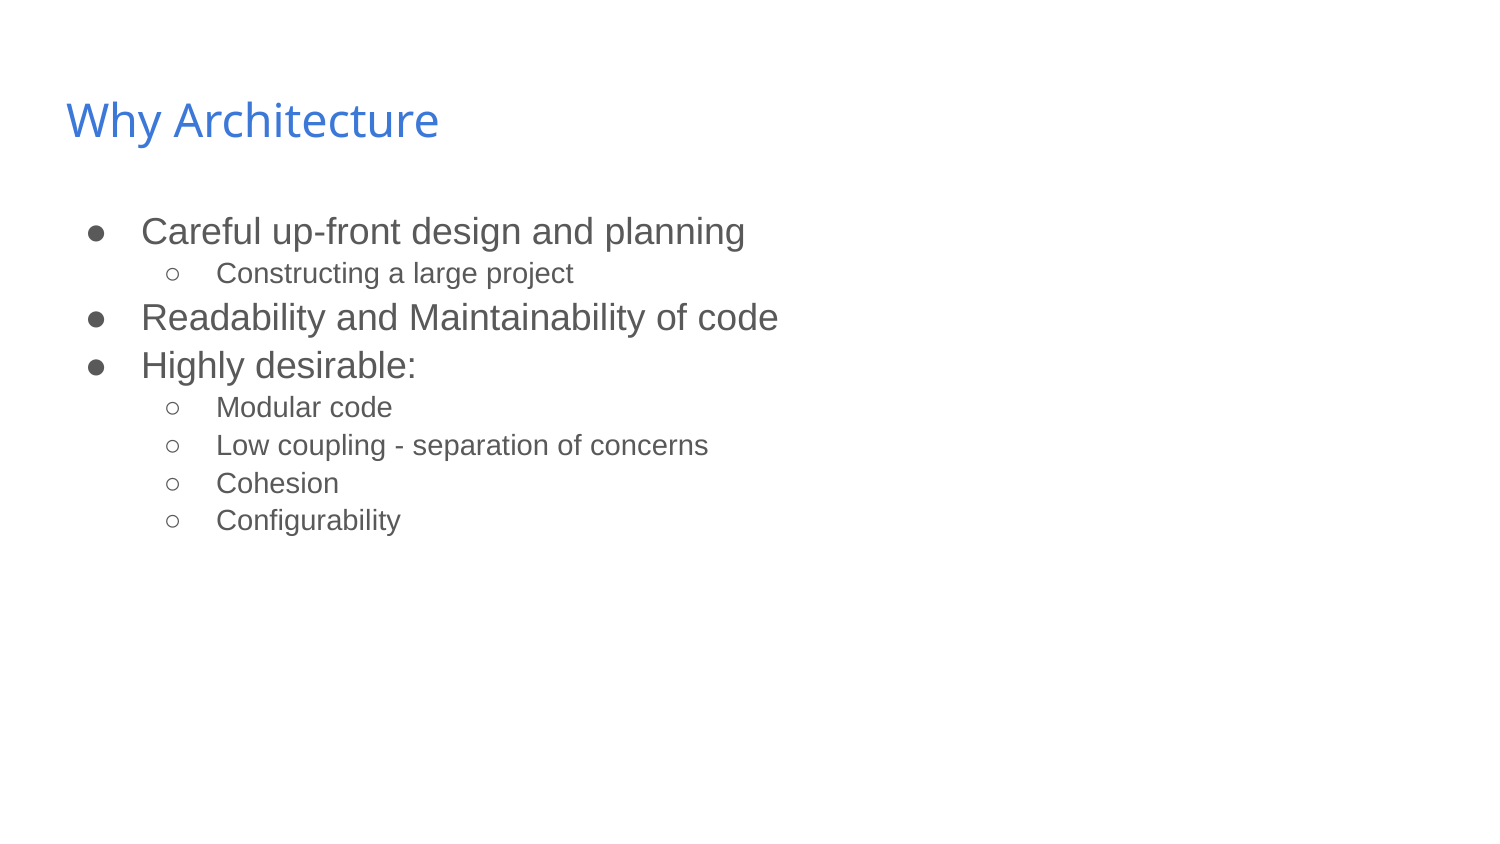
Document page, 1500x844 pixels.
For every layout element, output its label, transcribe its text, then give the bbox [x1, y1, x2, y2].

title Why Architecture [51, 72, 1449, 167]
list Careful up-front design and planning Constructing a large project Readability and Maintainability of code Highly desirable: Modular code Low coupling - separation of concerns Cohesion Configurability [51, 189, 1449, 750]
